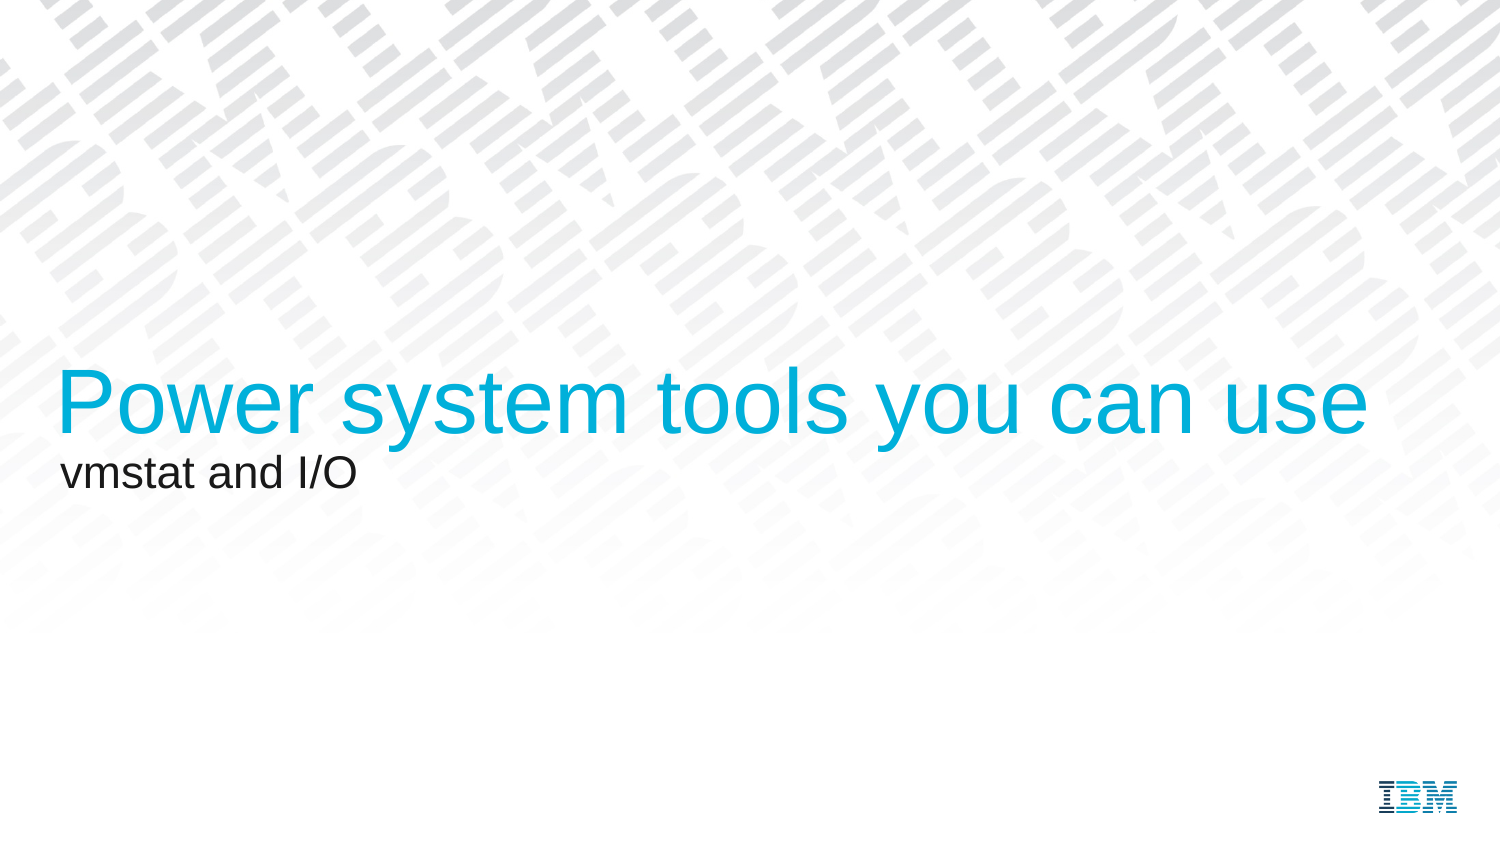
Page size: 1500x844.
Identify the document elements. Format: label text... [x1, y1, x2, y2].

list vmstat and I/O [59, 455, 1460, 498]
picture [1379, 781, 1457, 813]
title Power system tools you can use [55, 352, 1460, 454]
picture [0, 0, 1500, 691]
